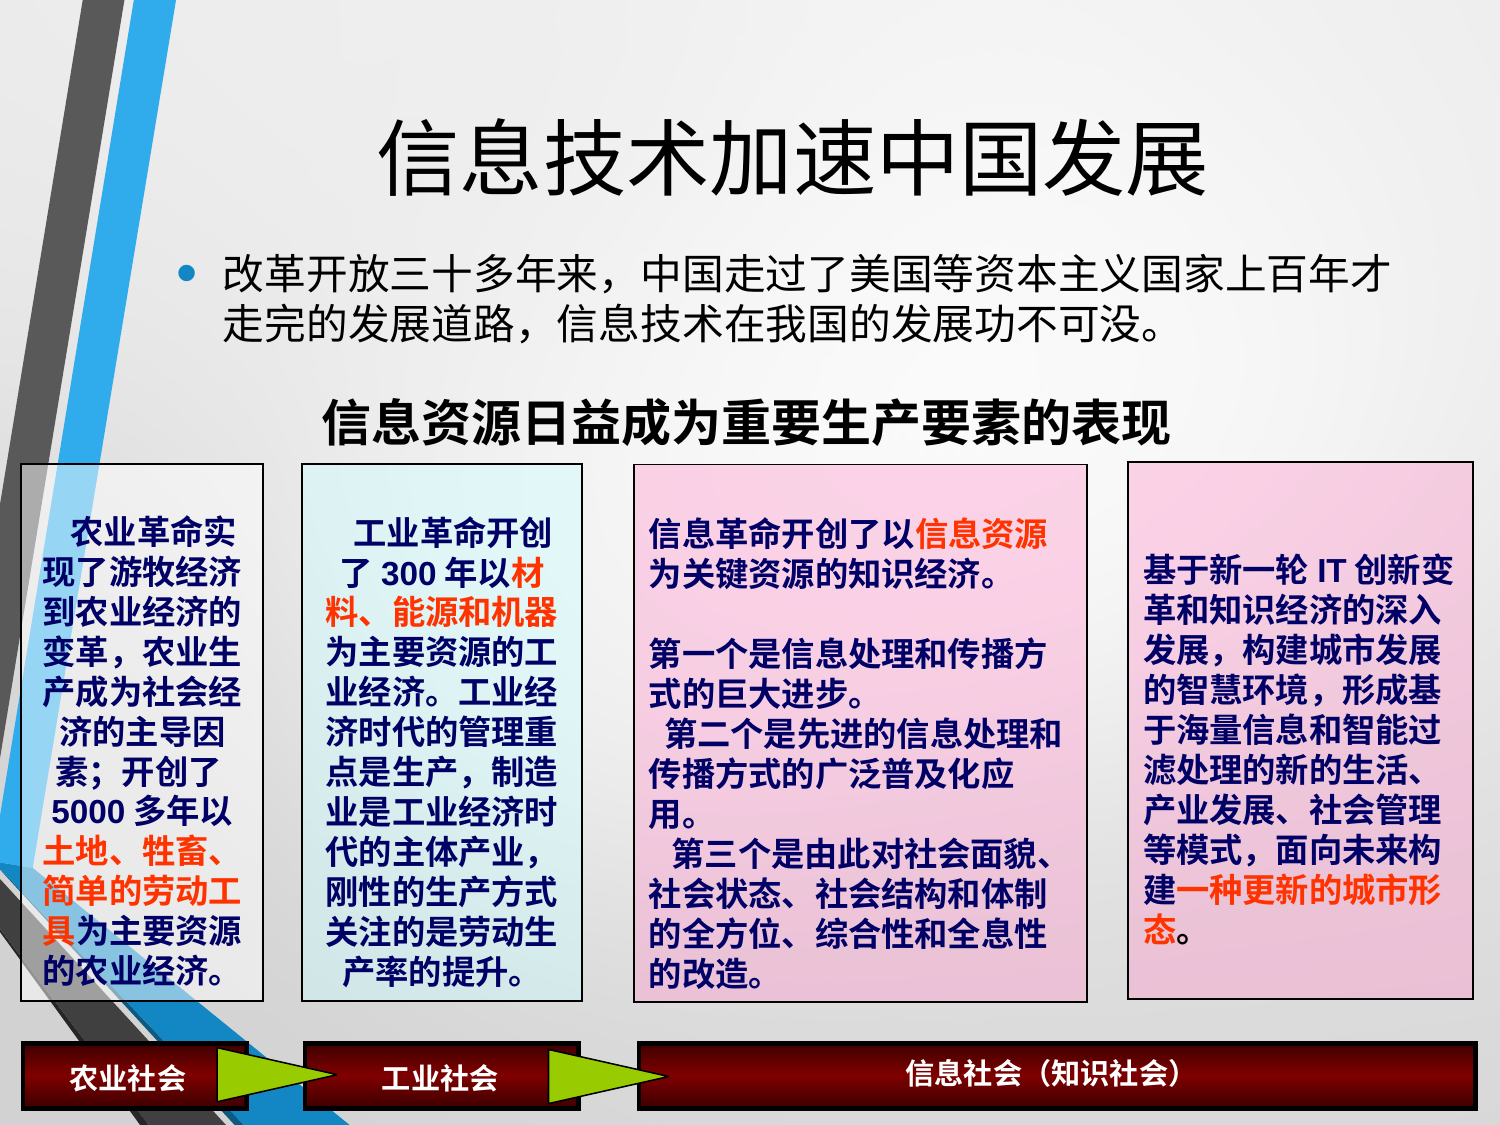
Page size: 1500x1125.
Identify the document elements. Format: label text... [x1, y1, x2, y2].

list 改革开放三十多年来，中国走过了美国等资本主义国家上百年才走完的发展道路，信息技术在我国的发展功不可没。 [161, 240, 1425, 959]
text_box 信息资源日益成为重要生产要素的表现 [193, 383, 1300, 459]
text_box [639, 1043, 1476, 1109]
text_box 基于新一轮IT创新变革和知识经济的深入发展，构建城市发展的智慧环境，形成基于海量信息和智能过滤处理的新的生活、产业发展、社会管理等模式，面向未来构建一种更新的城市形态。 [1127, 461, 1473, 1000]
text_box 工业革命开创了300年以材料、能源和机器为主要资源的工业经济。工业经济时代的管理重点是生产，制造业是工业经济时代的主体产业，刚性的生产方式关注的是劳动生产率的提升。 [301, 464, 583, 1002]
text_box 农业社会 [48, 1052, 208, 1098]
text_box [22, 1043, 247, 1109]
text_box 信息社会（知识社会） [768, 1047, 1335, 1096]
text_box 农业革命实现了游牧经济到农业经济的变革，农业生产成为社会经济的主导因素；开创了5000多年以土地、牲畜、简单的劳动工具为主要资源的农业经济。 [21, 463, 264, 1001]
text_box 信息革命开创了以信息资源为关键资源的知识经济。 第一个是信息处理和传播方式的巨大进步。 第二个是先进的信息处理和传播方式的广泛普及化应用。 第三个是由此对社会面貌、社会状态、社会结构和体制的全方位、综合性和全息性的改造。 [634, 464, 1088, 1002]
text_box [305, 1043, 579, 1109]
text_box [217, 1047, 338, 1102]
title 信息技术加速中国发展 [161, 75, 1425, 238]
text_box [548, 1049, 669, 1104]
text_box 工业社会 [353, 1052, 528, 1098]
